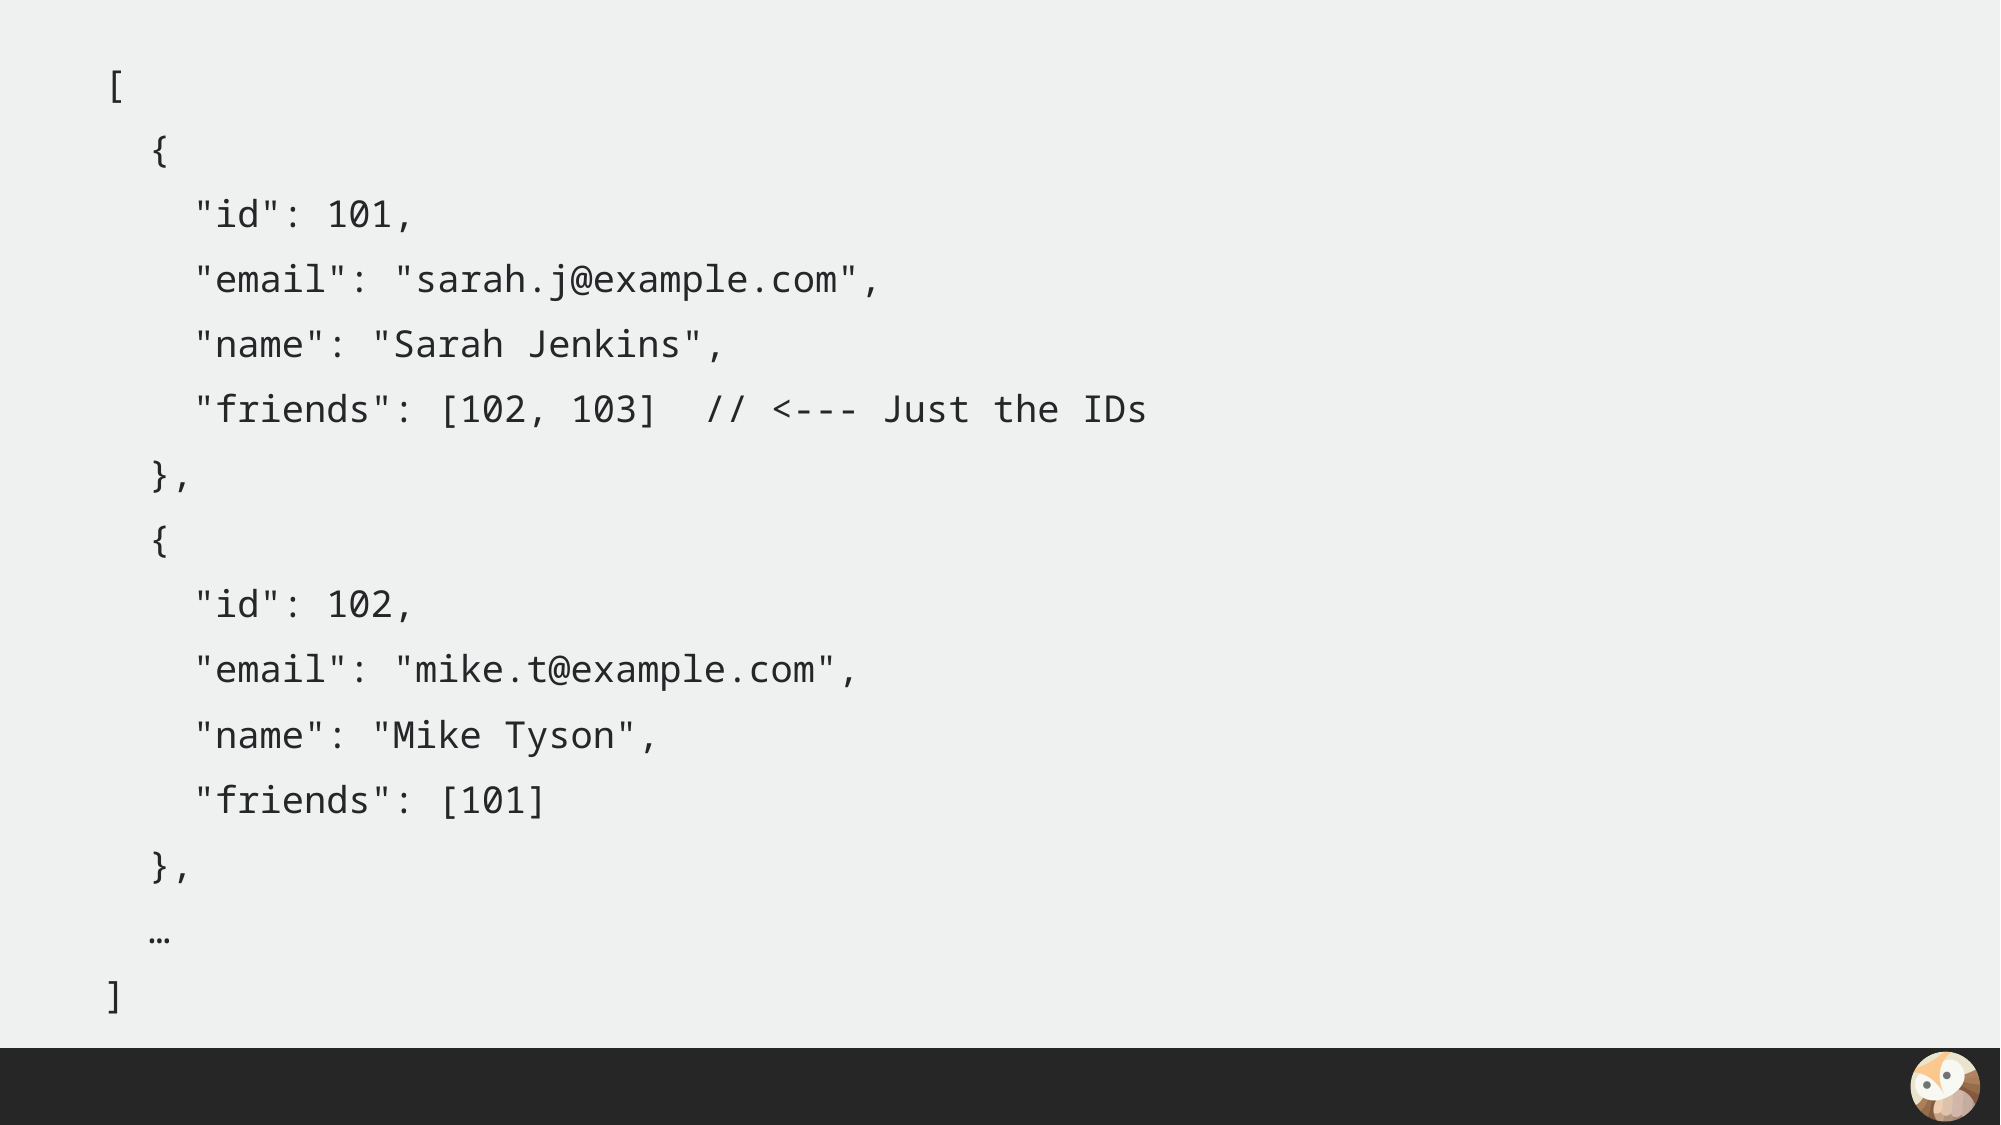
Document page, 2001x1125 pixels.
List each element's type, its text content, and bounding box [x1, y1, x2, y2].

list [ { "id": 101, "email": "sarah.j@example.com", "name": "Sarah Jenkins", "friends": [102, 103] // <--- Just the IDs }, { "id": 102, "email": "mike.t@example.com", "name": "Mike Tyson", "friends": [101] }, … ] [88, 52, 1911, 1034]
picture [1910, 1051, 1981, 1122]
